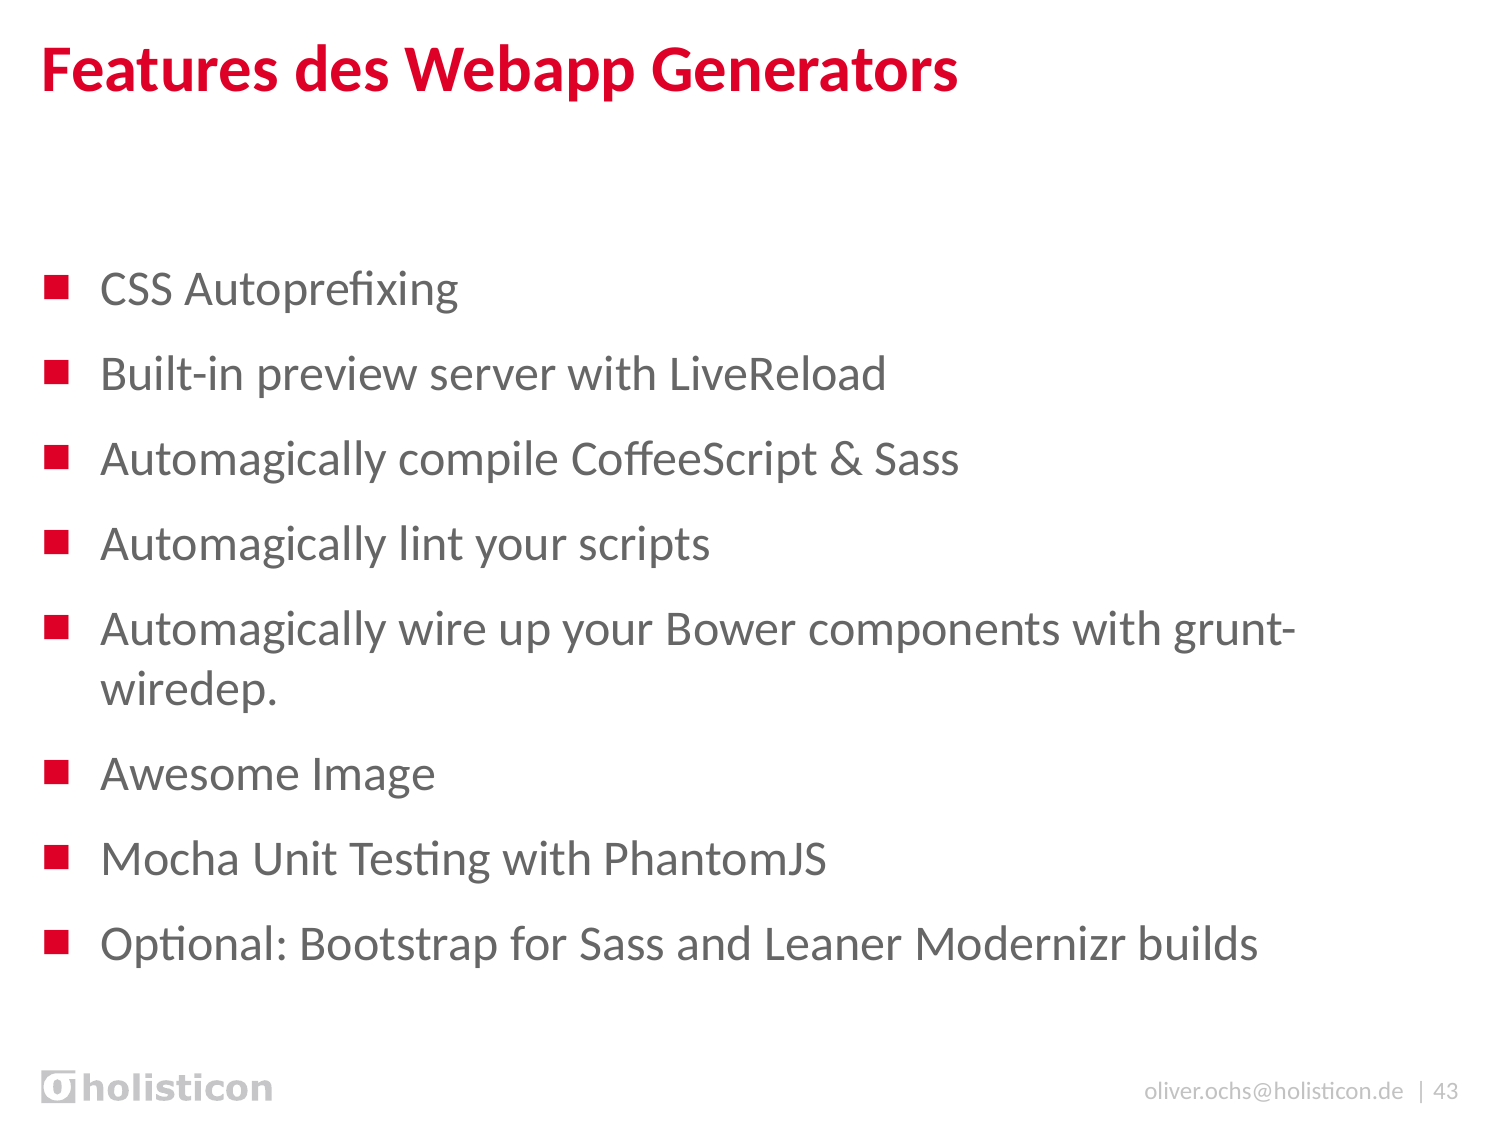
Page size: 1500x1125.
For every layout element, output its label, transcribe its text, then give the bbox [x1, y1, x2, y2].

list CSS Autoprefixing Built-in preview server with LiveReload Automagically compile CoffeeScript & Sass Automagically lint your scripts Automagically wire up your Bower components with grunt-wiredep. Awesome Image Mocha Unit Testing with PhantomJS Optional: Bootstrap for Sass and Leaner Modernizr builds [41, 255, 1436, 1000]
title Features des Webapp Generators [41, 24, 1436, 188]
